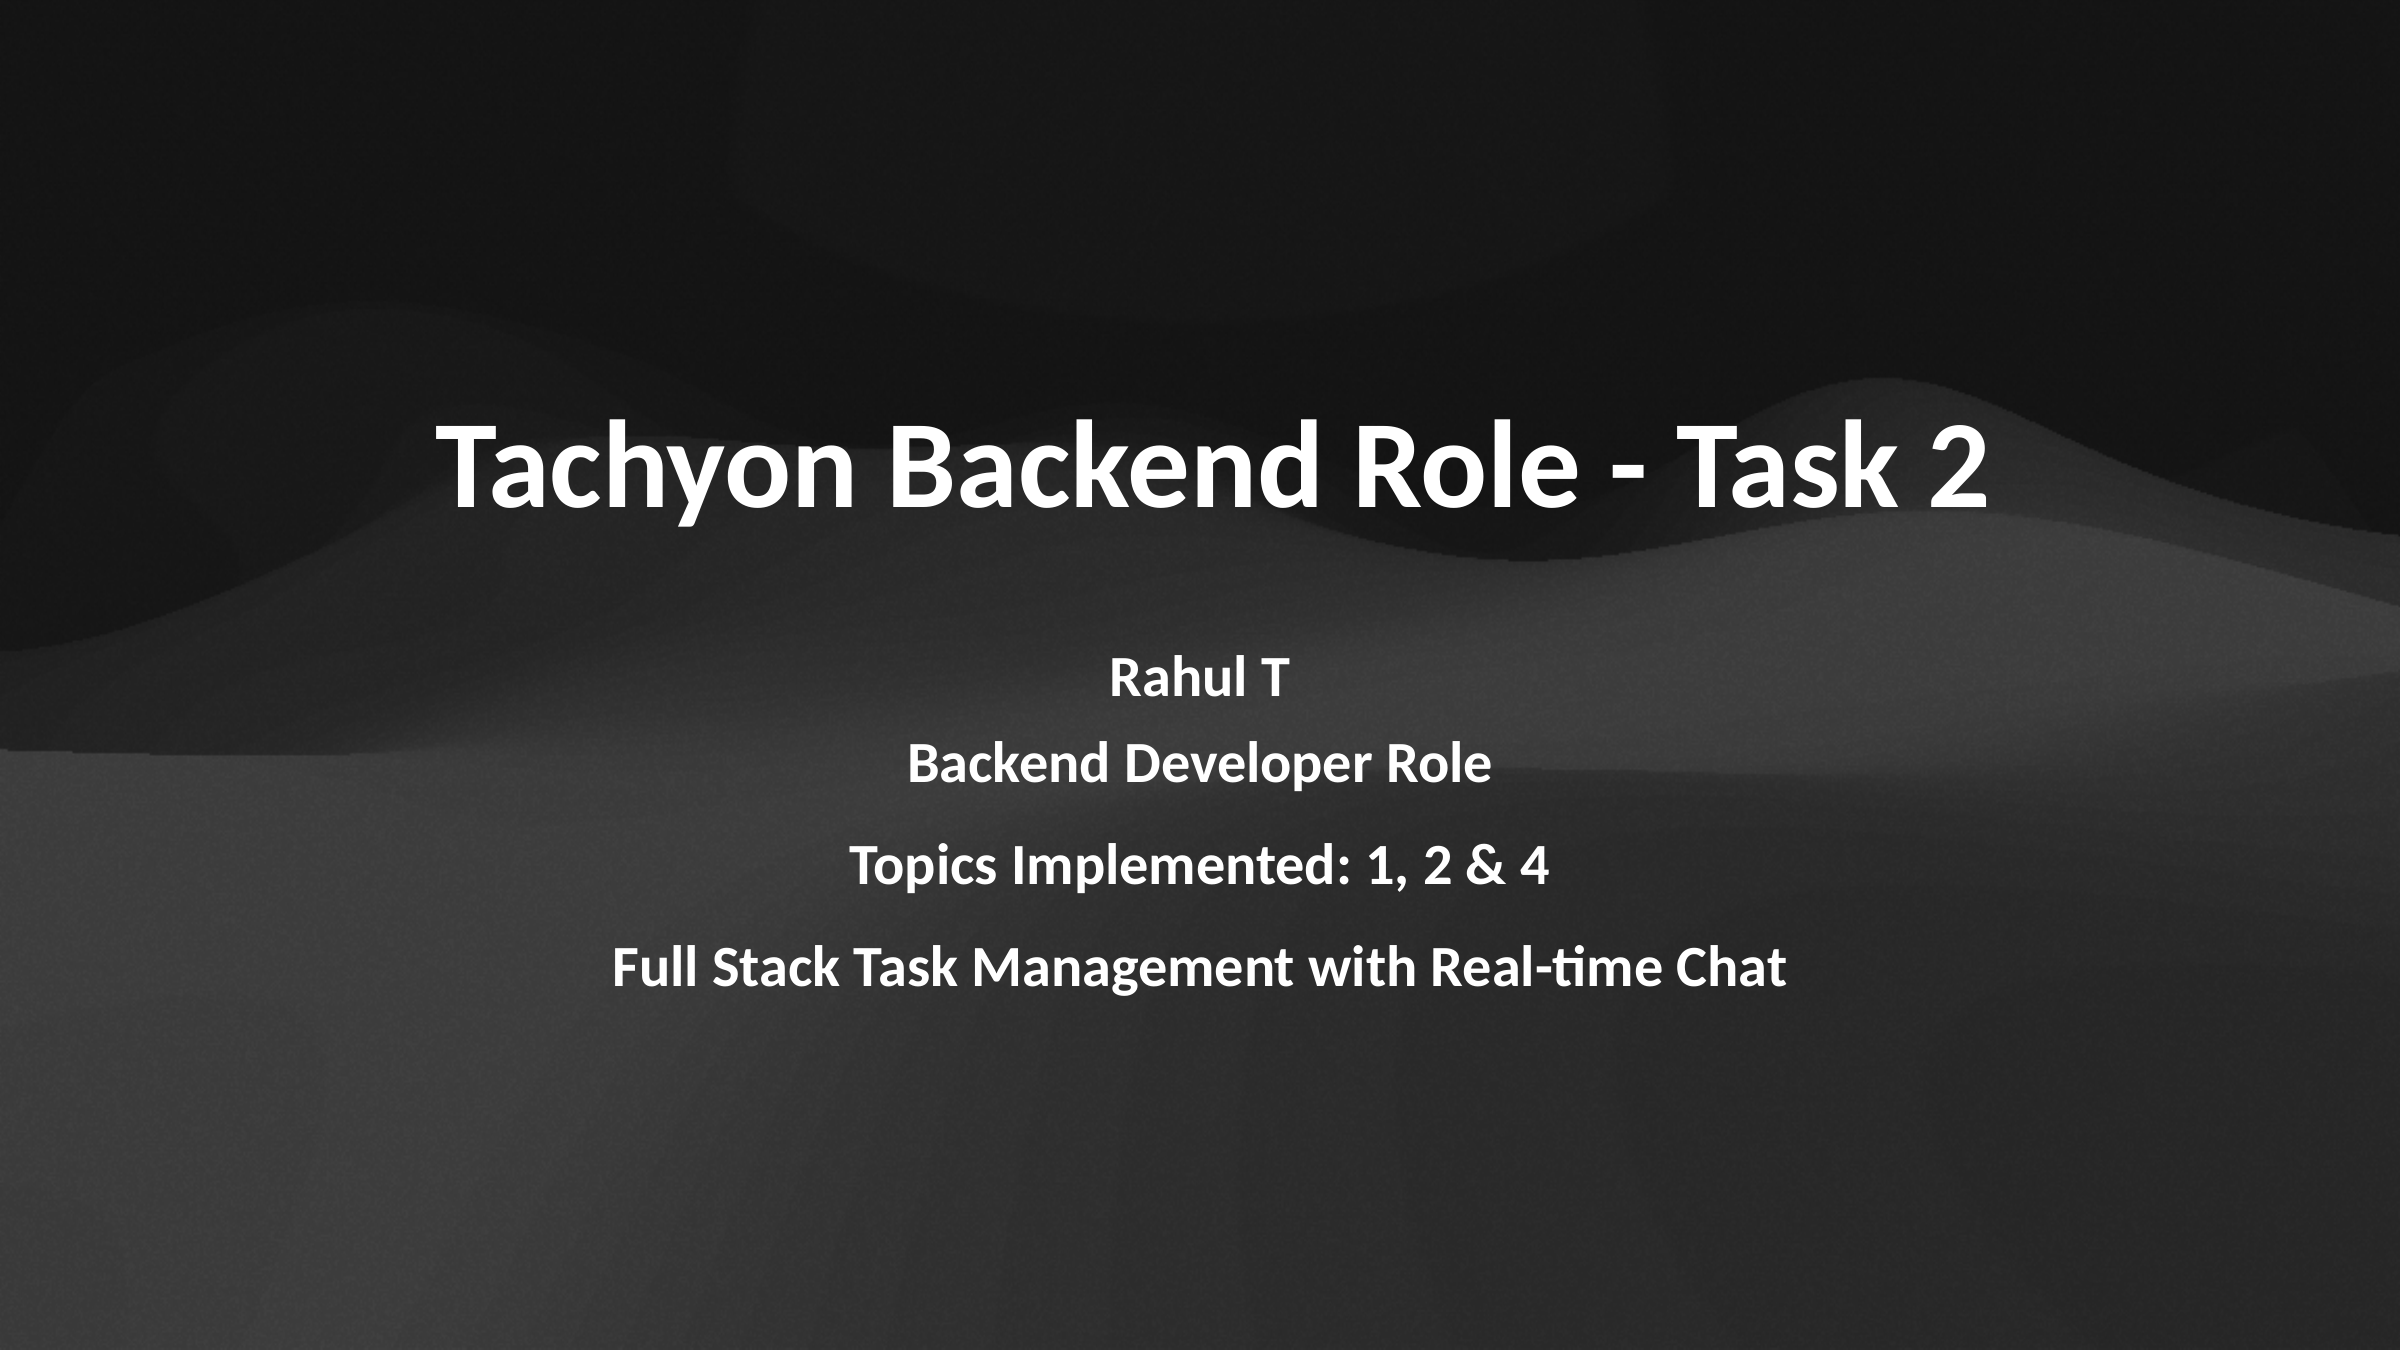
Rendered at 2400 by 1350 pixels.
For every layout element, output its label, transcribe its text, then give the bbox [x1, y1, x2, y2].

text_box Full Stack Task Management with Real-time Chat [604, 920, 1796, 1006]
text_box Rahul T [1102, 630, 1298, 716]
text_box Backend Developer Role [899, 717, 1501, 802]
text_box Tachyon Backend Role - Task 2 [399, 374, 2001, 540]
text_box Topics Implemented: 1, 2 & 4 [842, 818, 1558, 904]
picture [0, 0, 2400, 1350]
